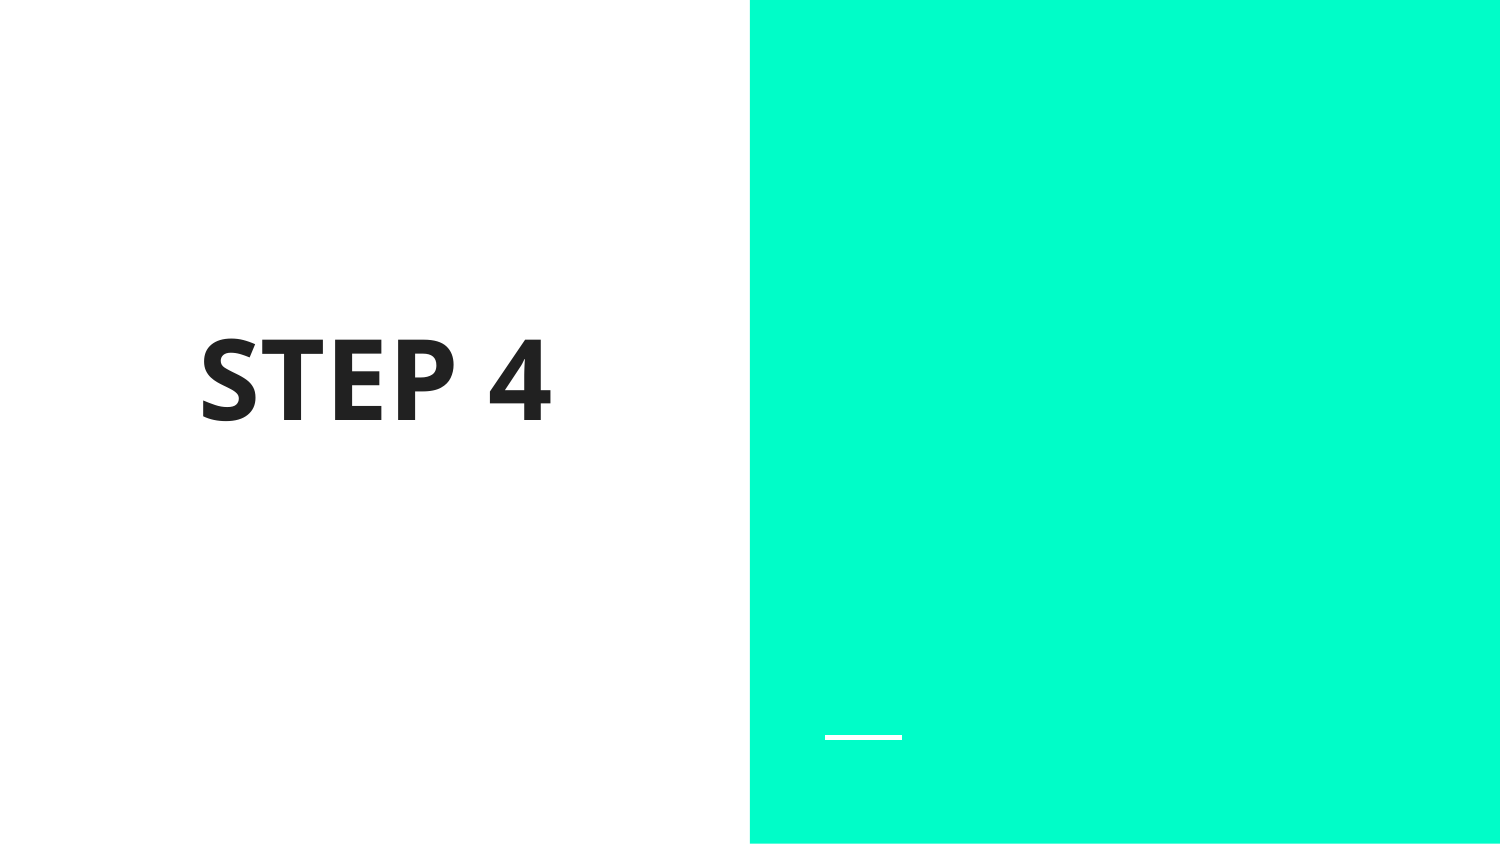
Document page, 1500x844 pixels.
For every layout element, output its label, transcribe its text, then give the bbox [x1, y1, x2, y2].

title STEP 4 [43, 177, 708, 458]
